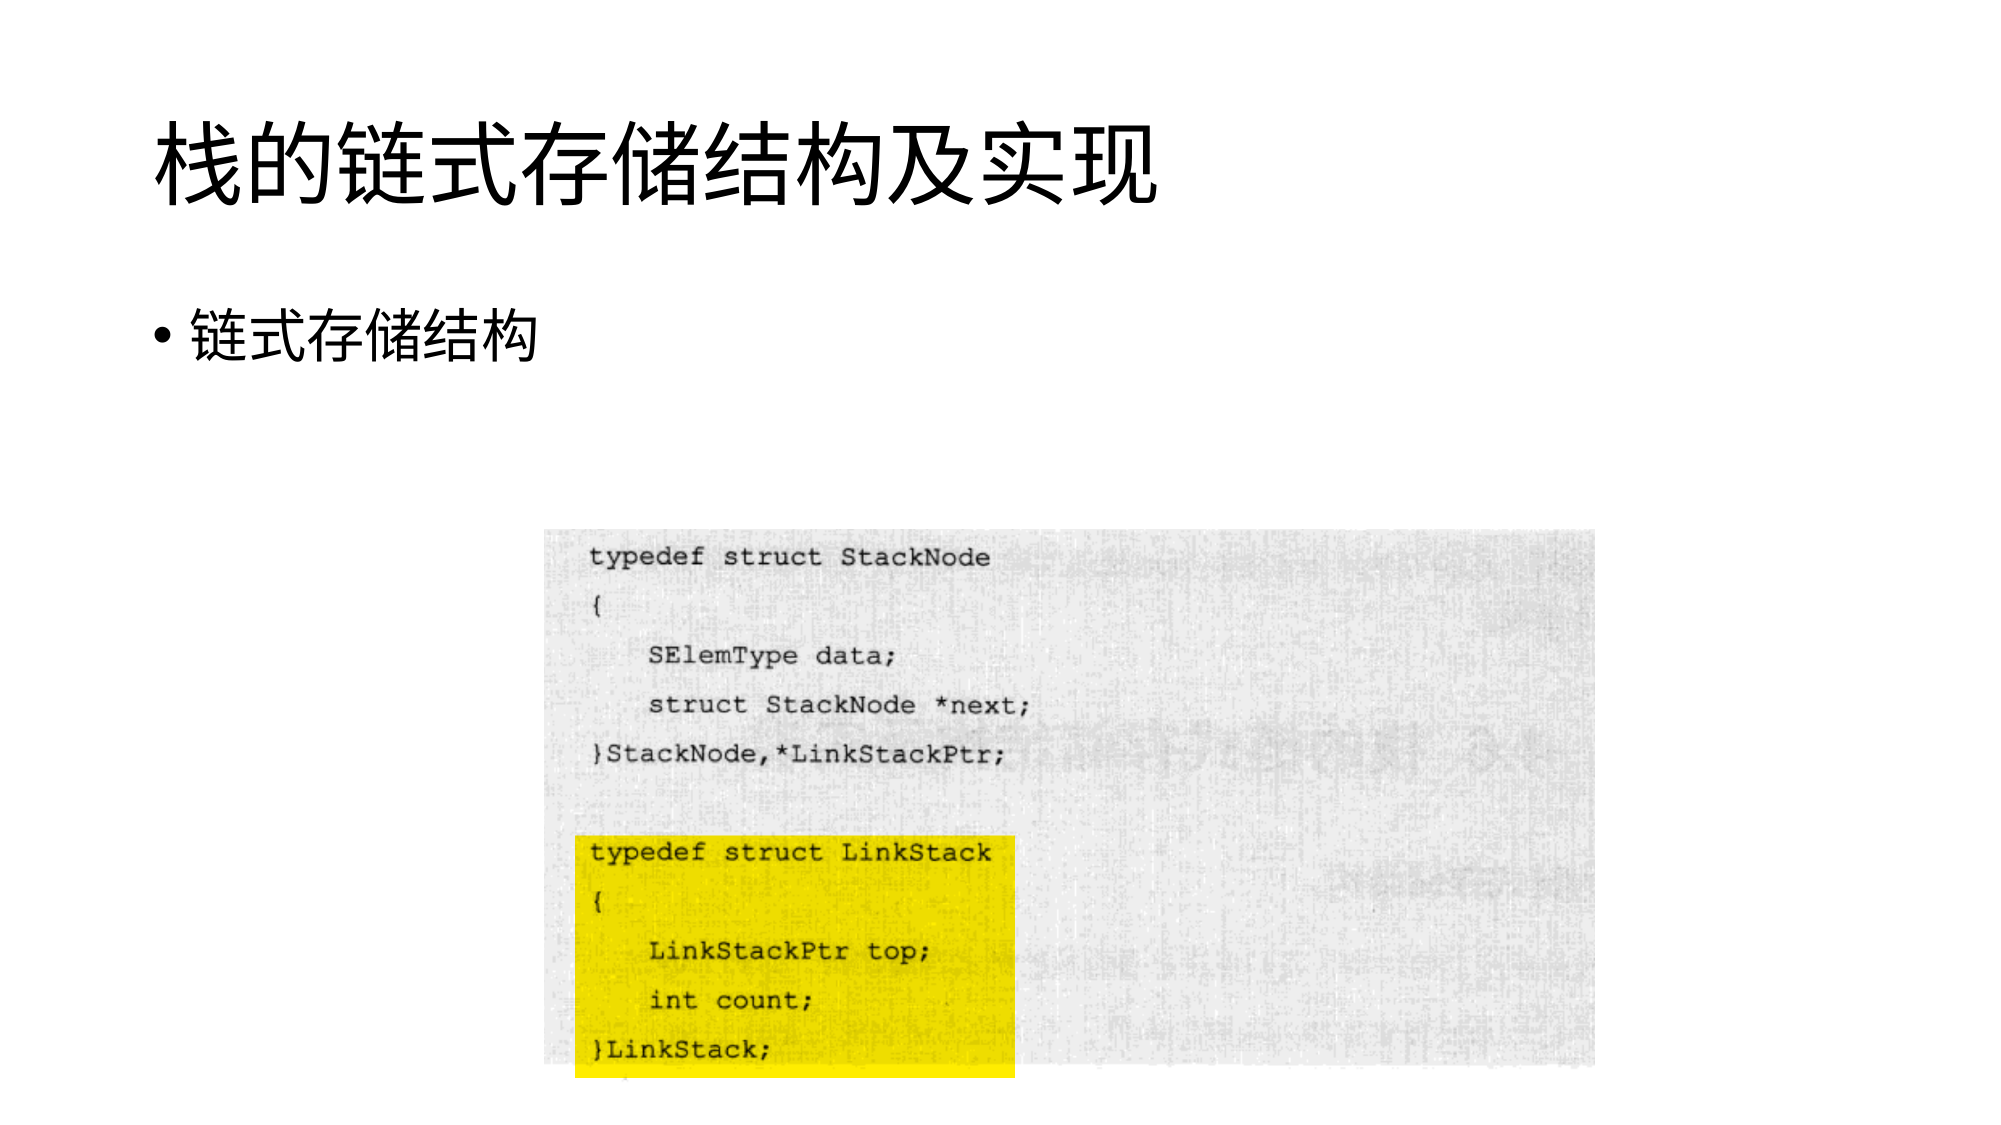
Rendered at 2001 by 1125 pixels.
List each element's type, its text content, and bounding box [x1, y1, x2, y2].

title 栈的链式存储结构及实现 [137, 59, 1863, 278]
picture [544, 529, 1595, 1086]
list 链式存储结构 [137, 299, 1863, 420]
